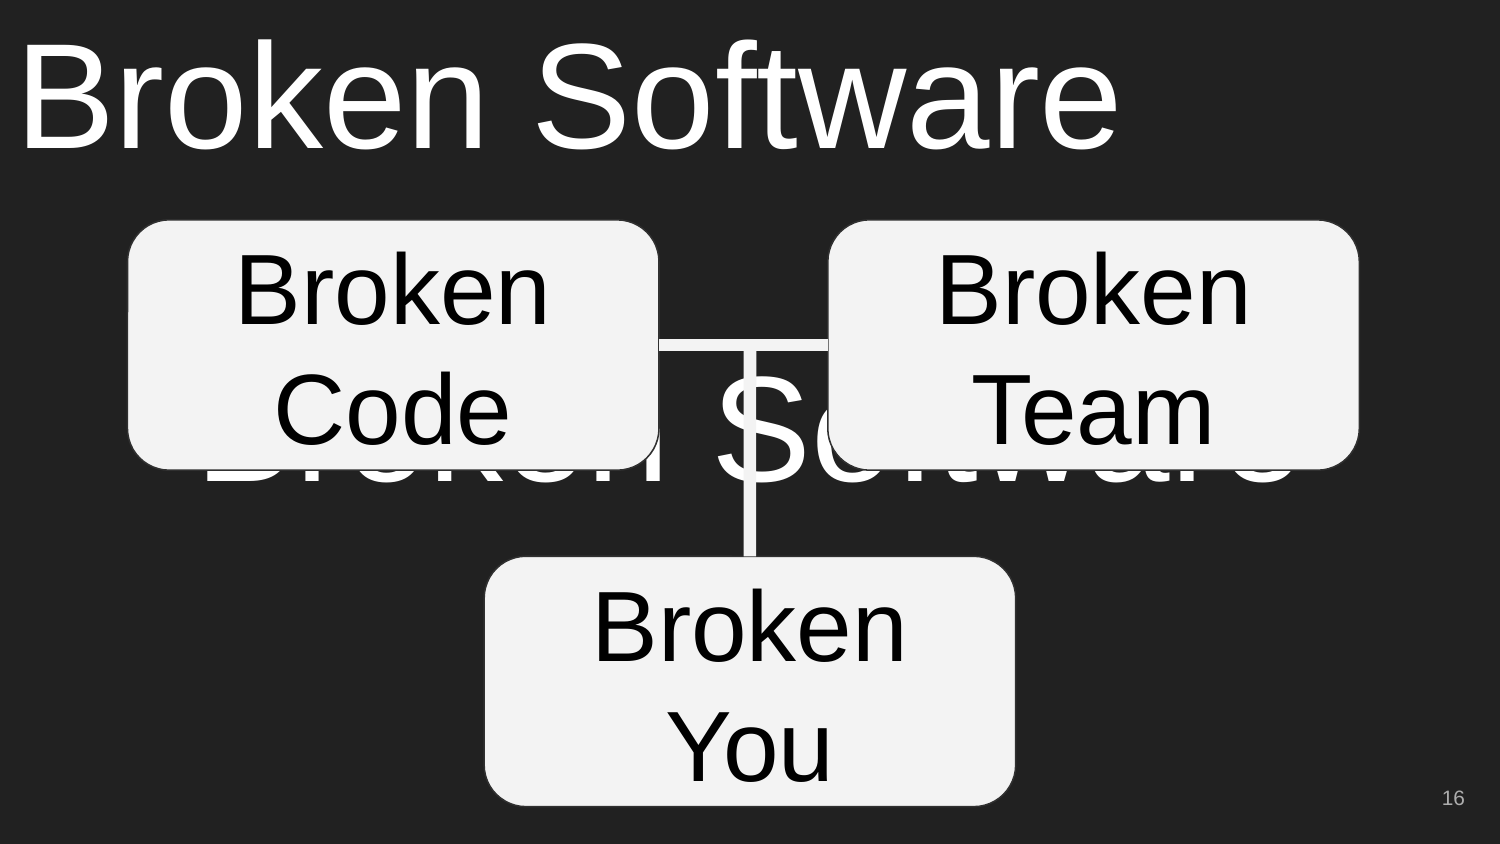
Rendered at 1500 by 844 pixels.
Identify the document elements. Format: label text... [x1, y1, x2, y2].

title Broken Software [51, 352, 743, 491]
text_box Broken Code [127, 219, 659, 471]
title Broken Software [757, 352, 1449, 491]
slide_number ‹#› [1389, 764, 1480, 830]
title Broken Software [0, 20, 1500, 159]
text_box Broken Team [827, 219, 1360, 471]
text_box Broken You [484, 556, 1016, 807]
